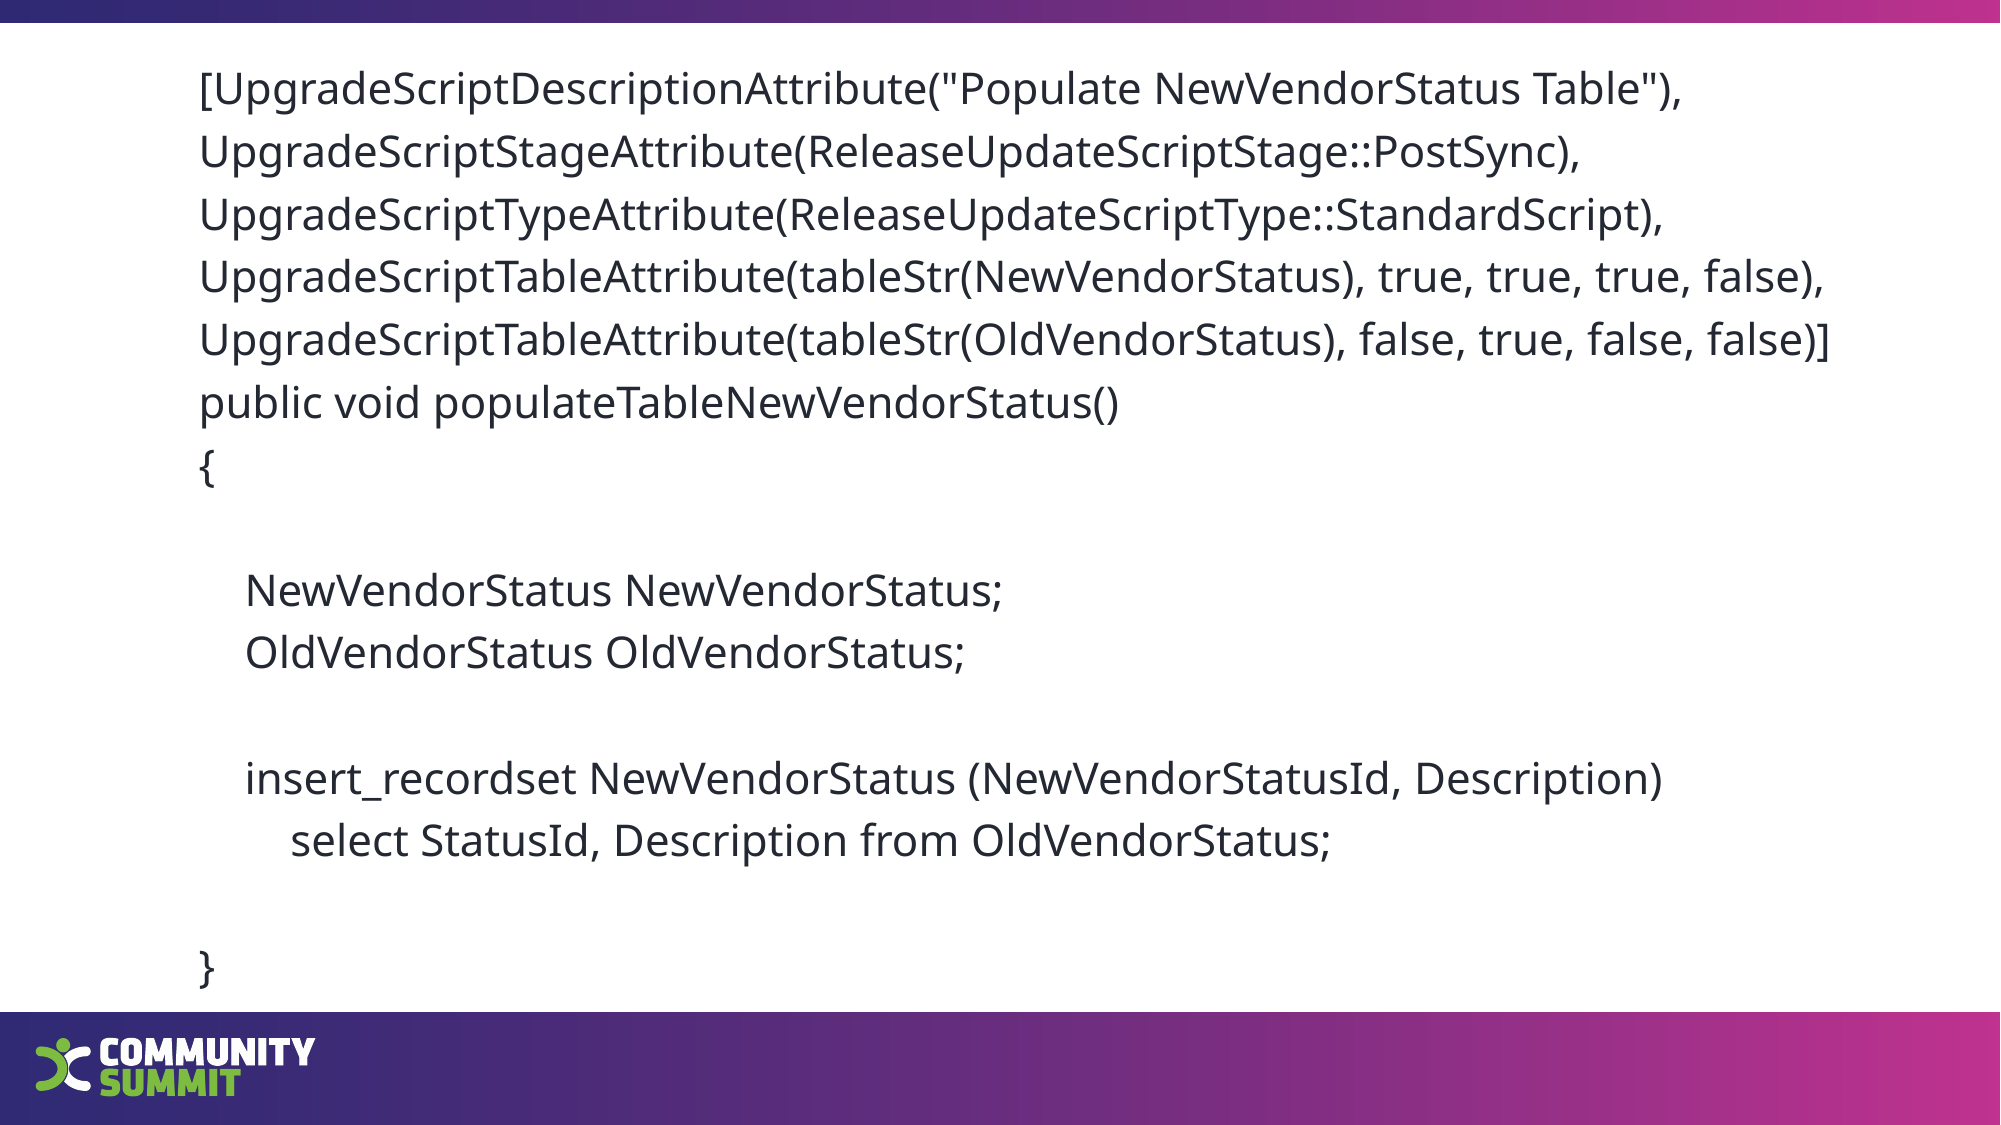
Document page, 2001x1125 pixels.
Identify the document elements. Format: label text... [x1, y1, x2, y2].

list [UpgradeScriptDescriptionAttribute("Populate NewVendorStatus Table"), UpgradeScriptStageAttribute(ReleaseUpdateScriptStage::PostSync), UpgradeScriptTypeAttribute(ReleaseUpdateScriptType::StandardScript), UpgradeScriptTableAttribute(tableStr(NewVendorStatus), true, true, true, false), UpgradeScriptTableAttribute(tableStr(OldVendorStatus), false, true, false, false)] public void populateTableNewVendorStatus() { NewVendorStatus NewVendorStatus; OldVendorStatus OldVendorStatus; insert_recordset NewVendorStatus (NewVendorStatusId, Description) select StatusId, Description from OldVendorStatus; } [137, 59, 1863, 1014]
picture [0, 1012, 2000, 1125]
picture [0, 0, 2000, 23]
